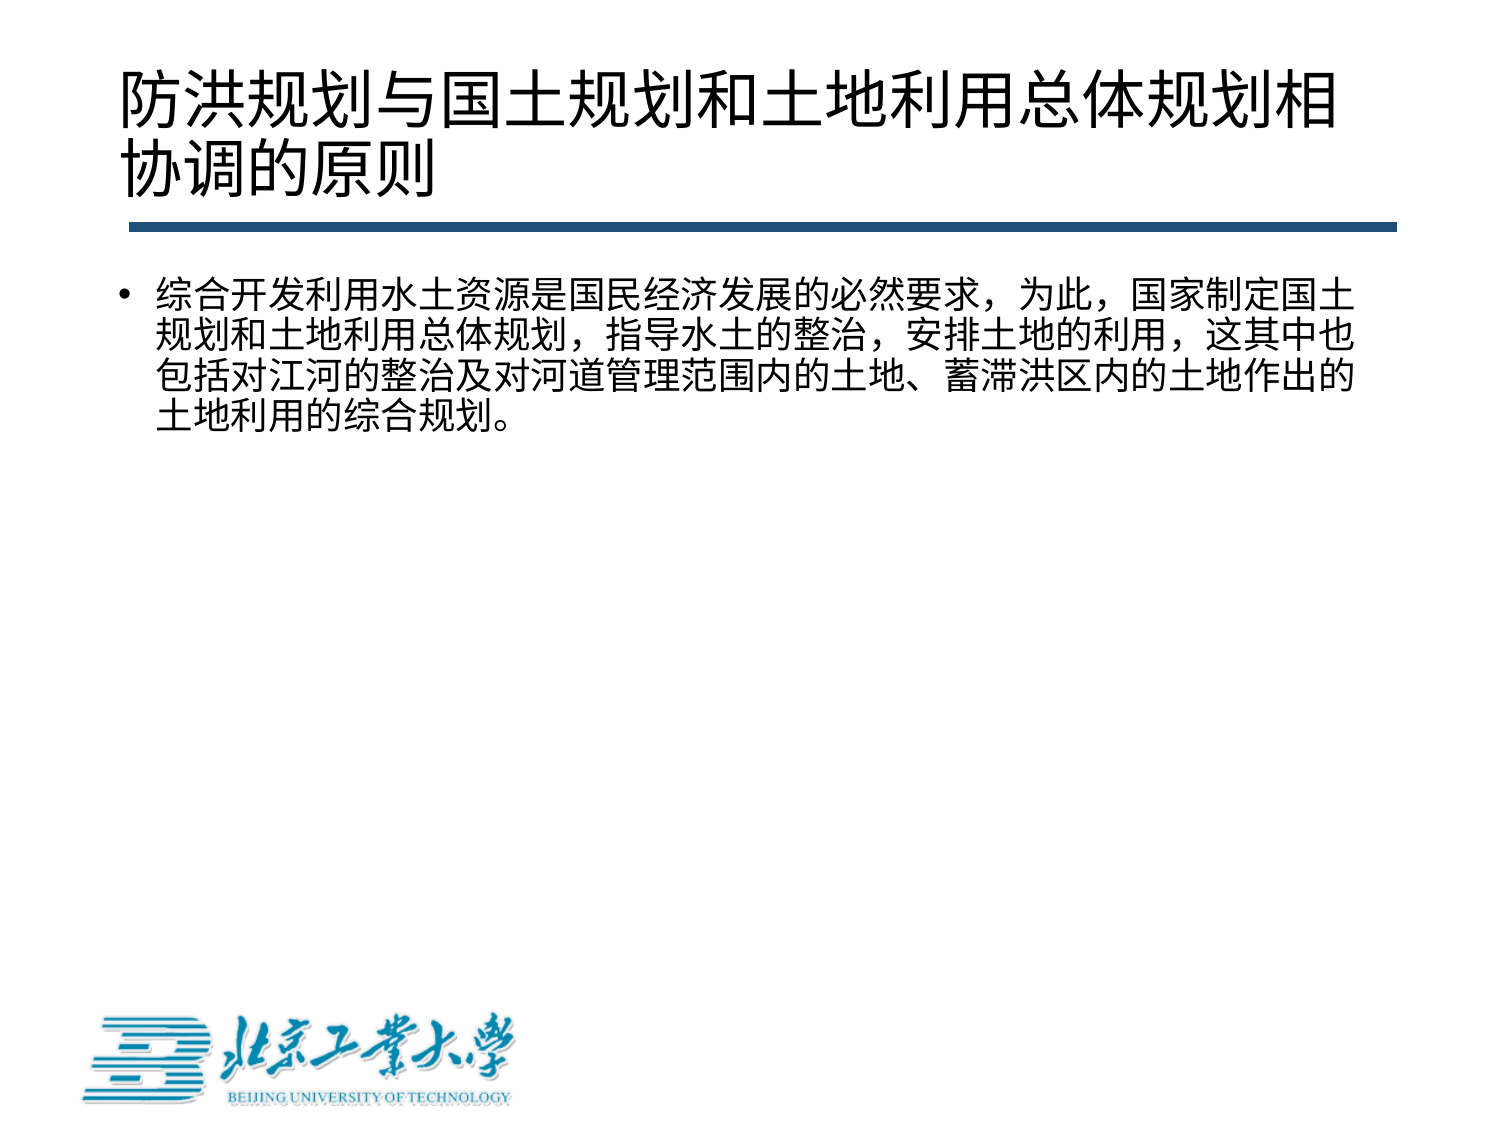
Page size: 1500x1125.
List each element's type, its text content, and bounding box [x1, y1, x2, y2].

title 防洪规划与国土规划和土地利用总体规划相协调的原则 [103, 59, 1397, 216]
list 综合开发利用水土资源是国民经济发展的必然要求，为此，国家制定国土规划和土地利用总体规划，指导水土的整治，安排土地的利用，这其中也包括对江河的整治及对河道管理范围内的土地、蓄滞洪区内的土地作出的土地利用的综合规划。 [103, 268, 1397, 983]
picture [67, 1001, 561, 1125]
